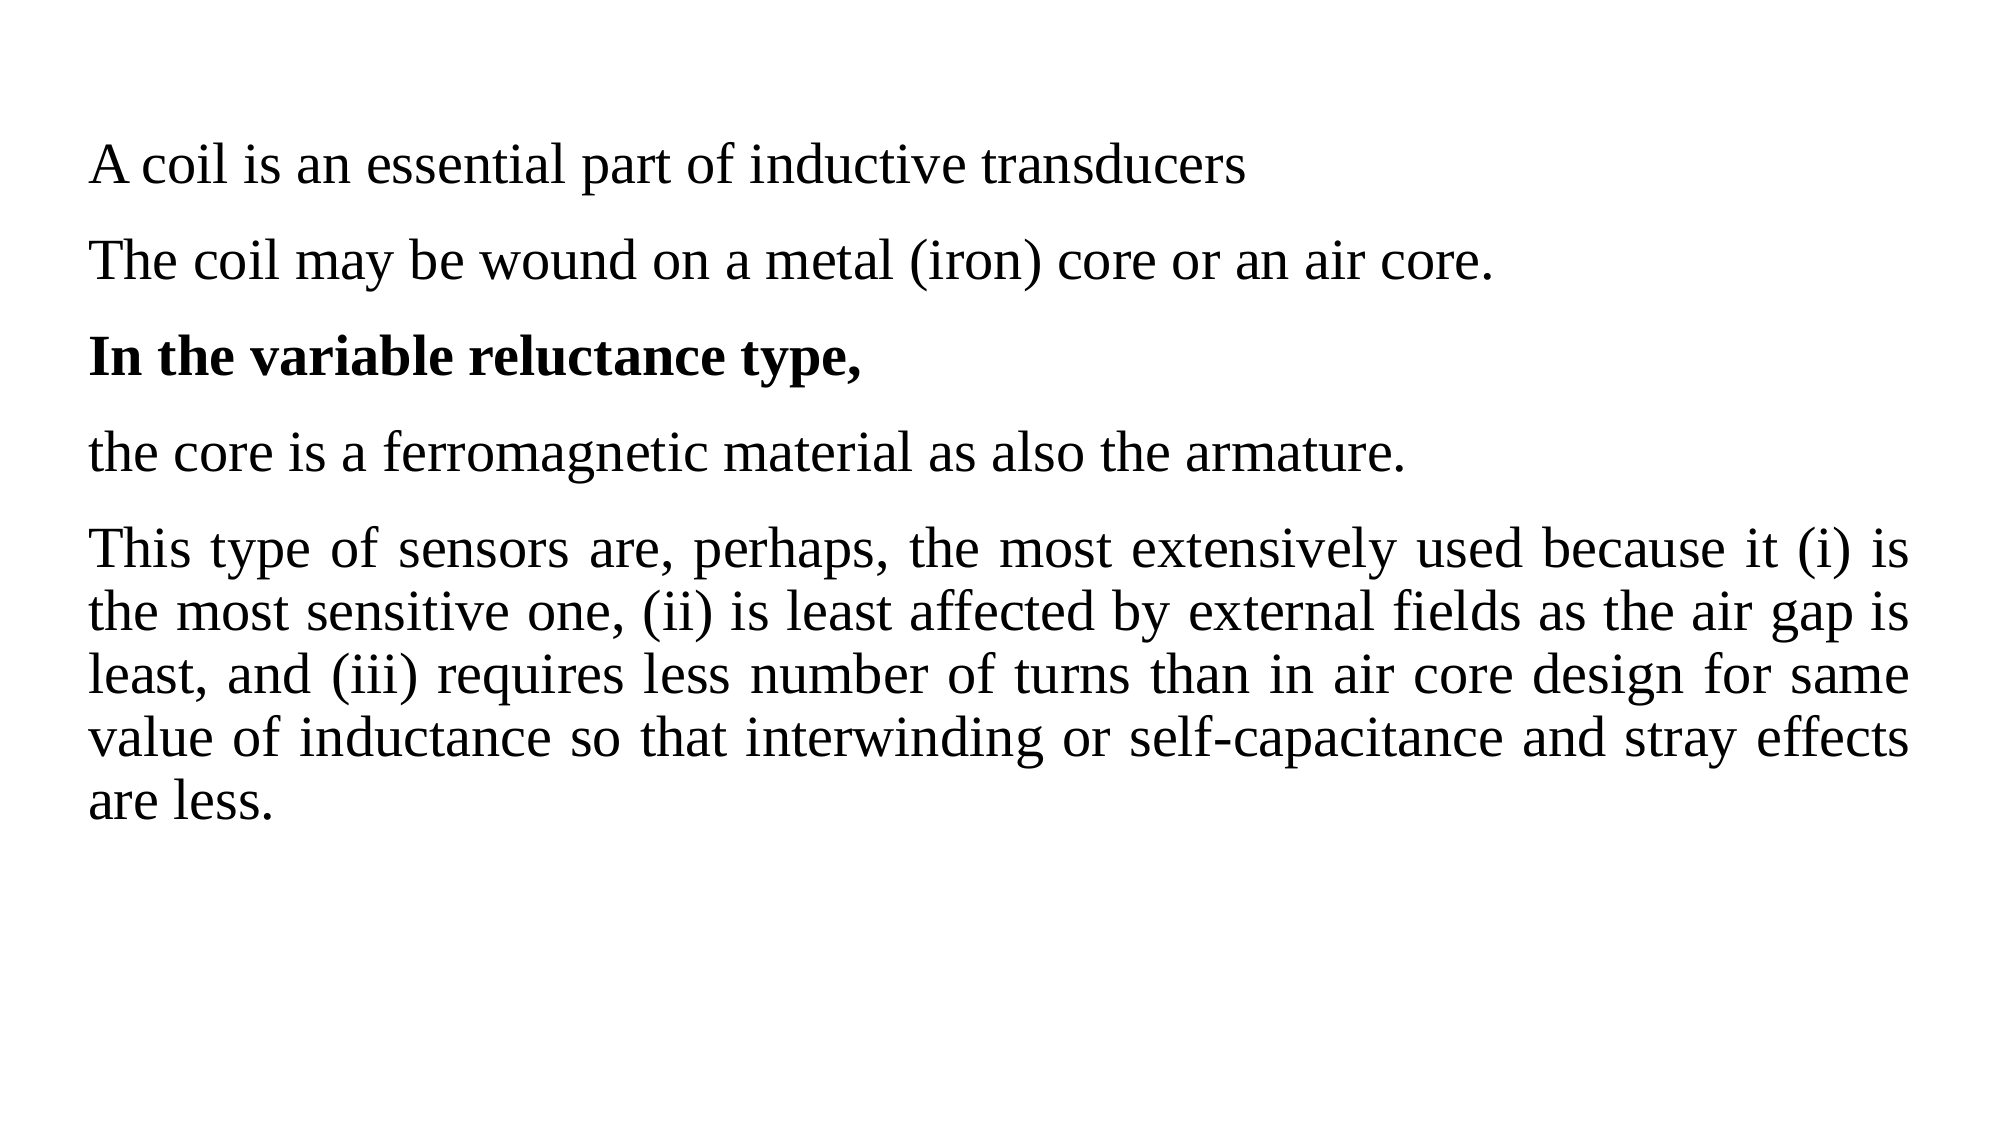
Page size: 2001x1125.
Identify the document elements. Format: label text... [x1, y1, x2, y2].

list A coil is an essential part of inductive transducers The coil may be wound on a metal (iron) core or an air core. In the variable reluctance type, the core is a ferromagnetic material as also the armature. This type of sensors are, perhaps, the most extensively used because it (i) is the most sensitive one, (ii) is least affected by external fields as the air gap is least, and (iii) requires less number of turns than in air core design for same value of inductance so that interwinding or self-capacitance and stray effects are less. [68, 113, 1932, 1000]
